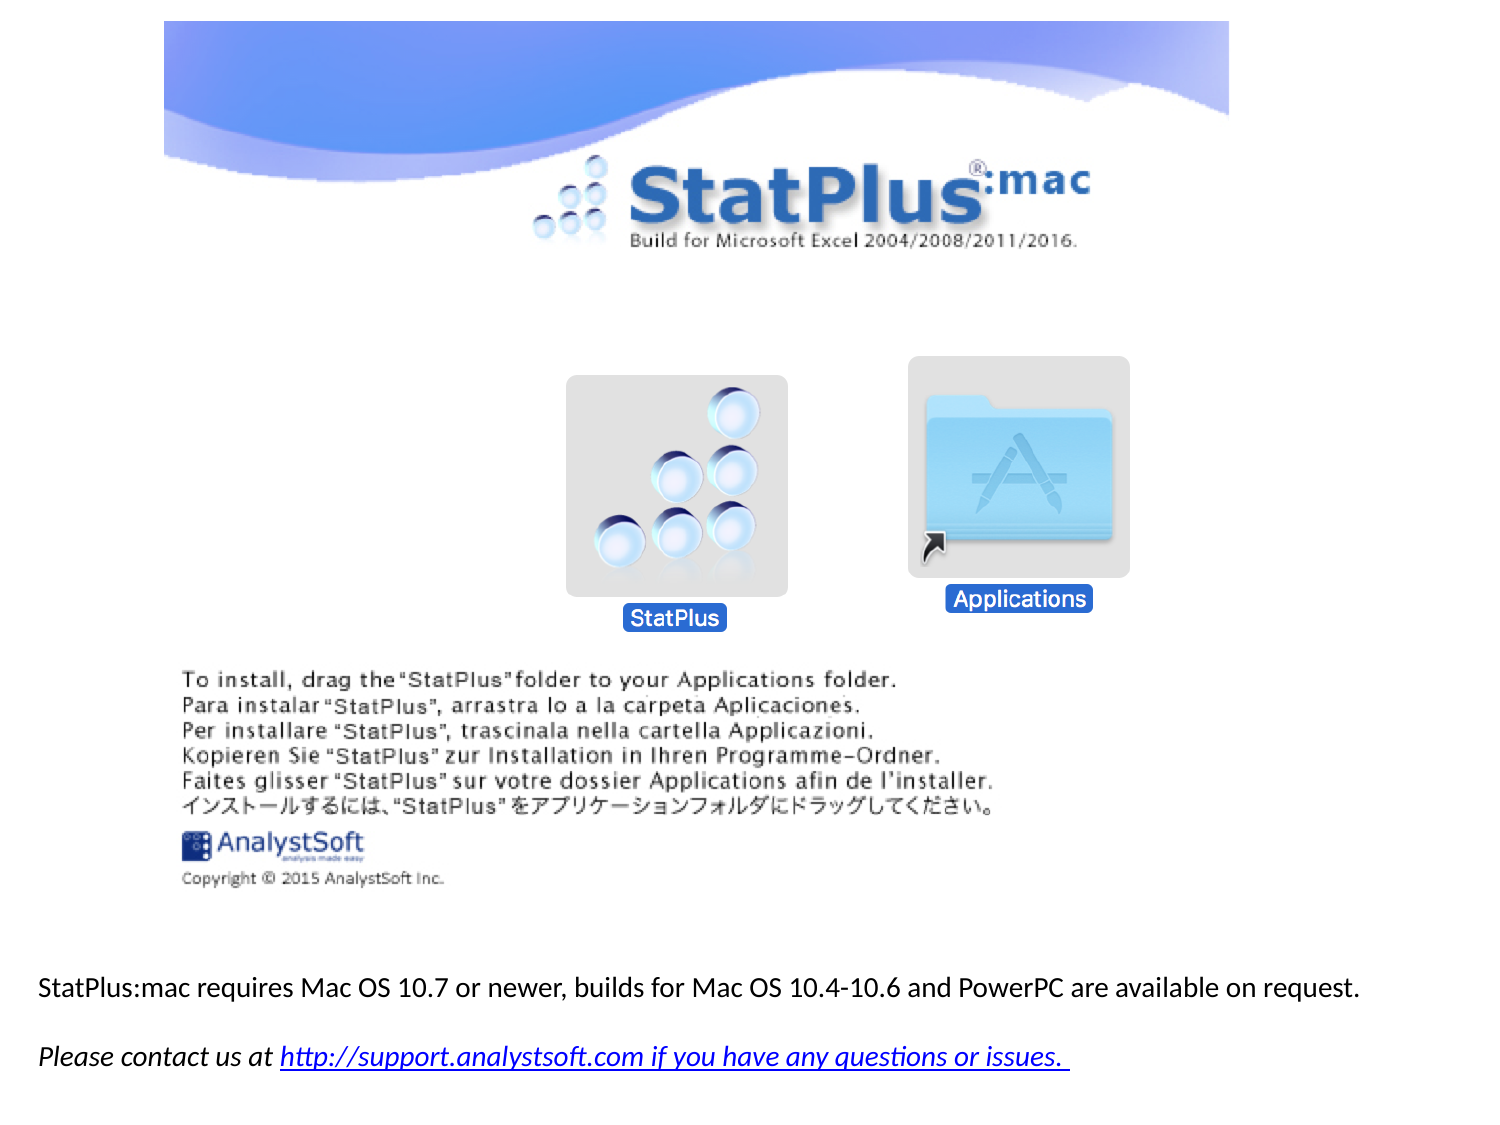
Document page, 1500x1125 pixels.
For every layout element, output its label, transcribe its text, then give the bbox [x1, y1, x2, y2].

text_box StatPlus:mac requires Mac OS 10.7 or newer, builds for Mac OS 10.4-10.6 and PowerPC are available on request. Please contact us at http://support.analystsoft.com if you have any questions or issues. [23, 925, 1470, 1081]
picture [163, 20, 1316, 947]
